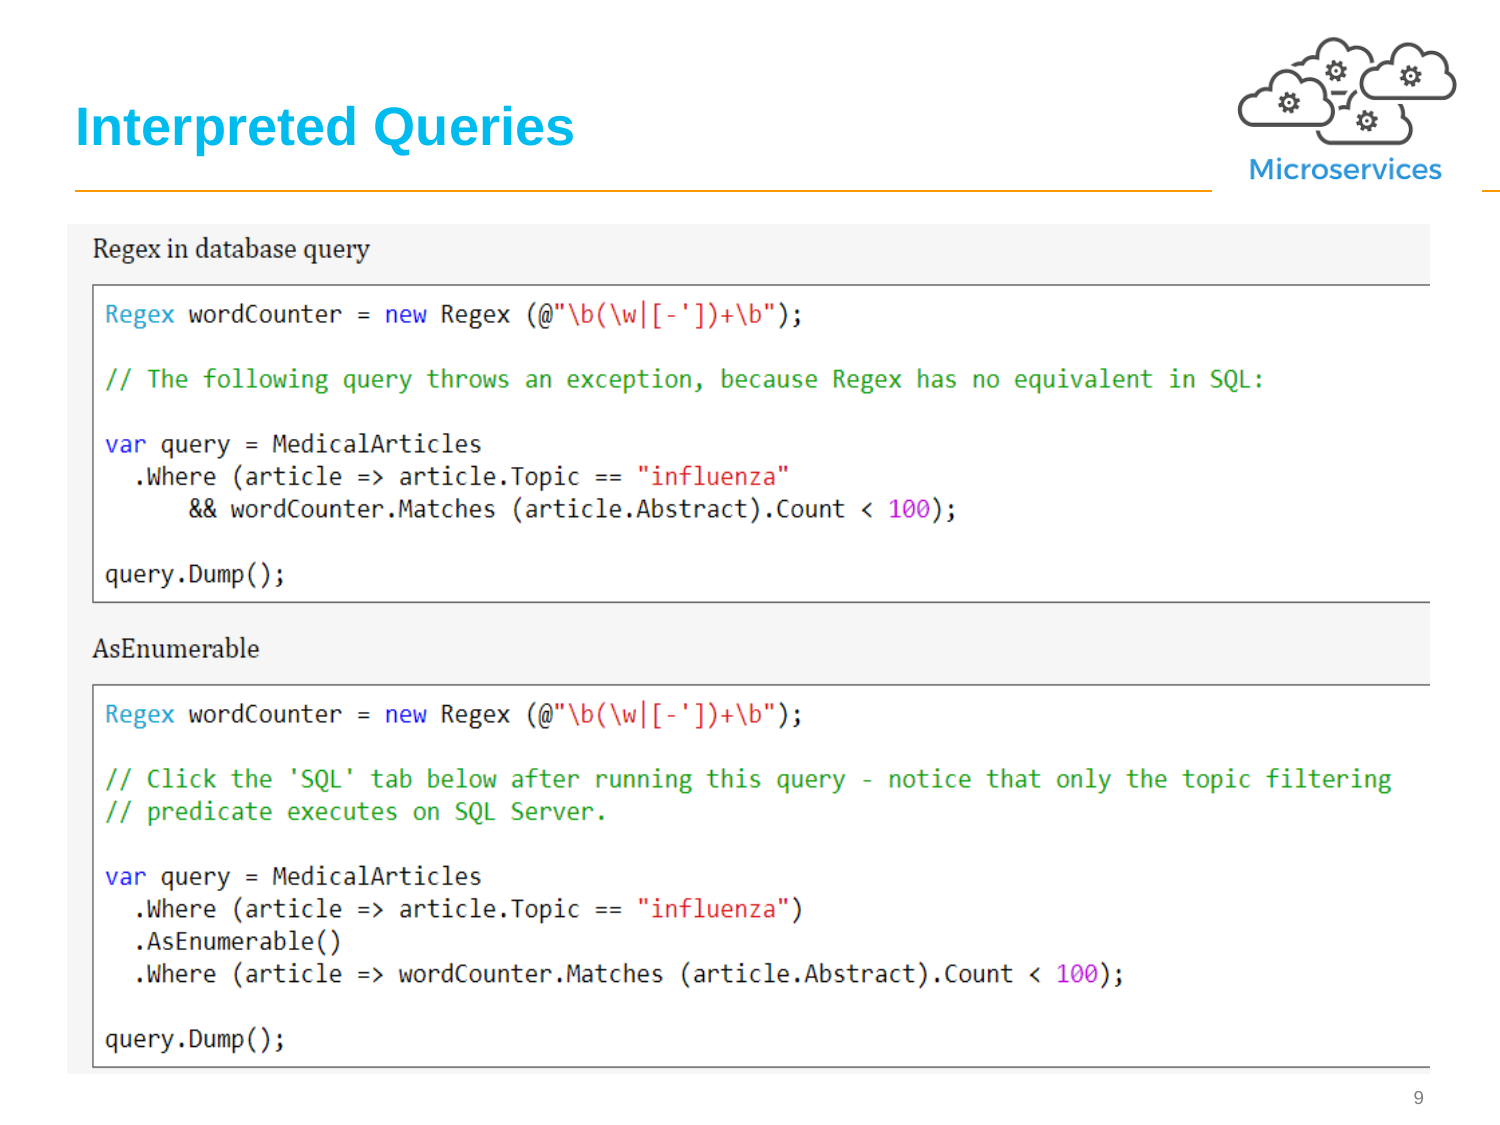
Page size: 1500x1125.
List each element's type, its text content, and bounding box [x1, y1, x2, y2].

picture [67, 224, 1430, 1074]
title Interpreted Queries [75, 27, 1422, 157]
picture [1212, 1, 1482, 203]
